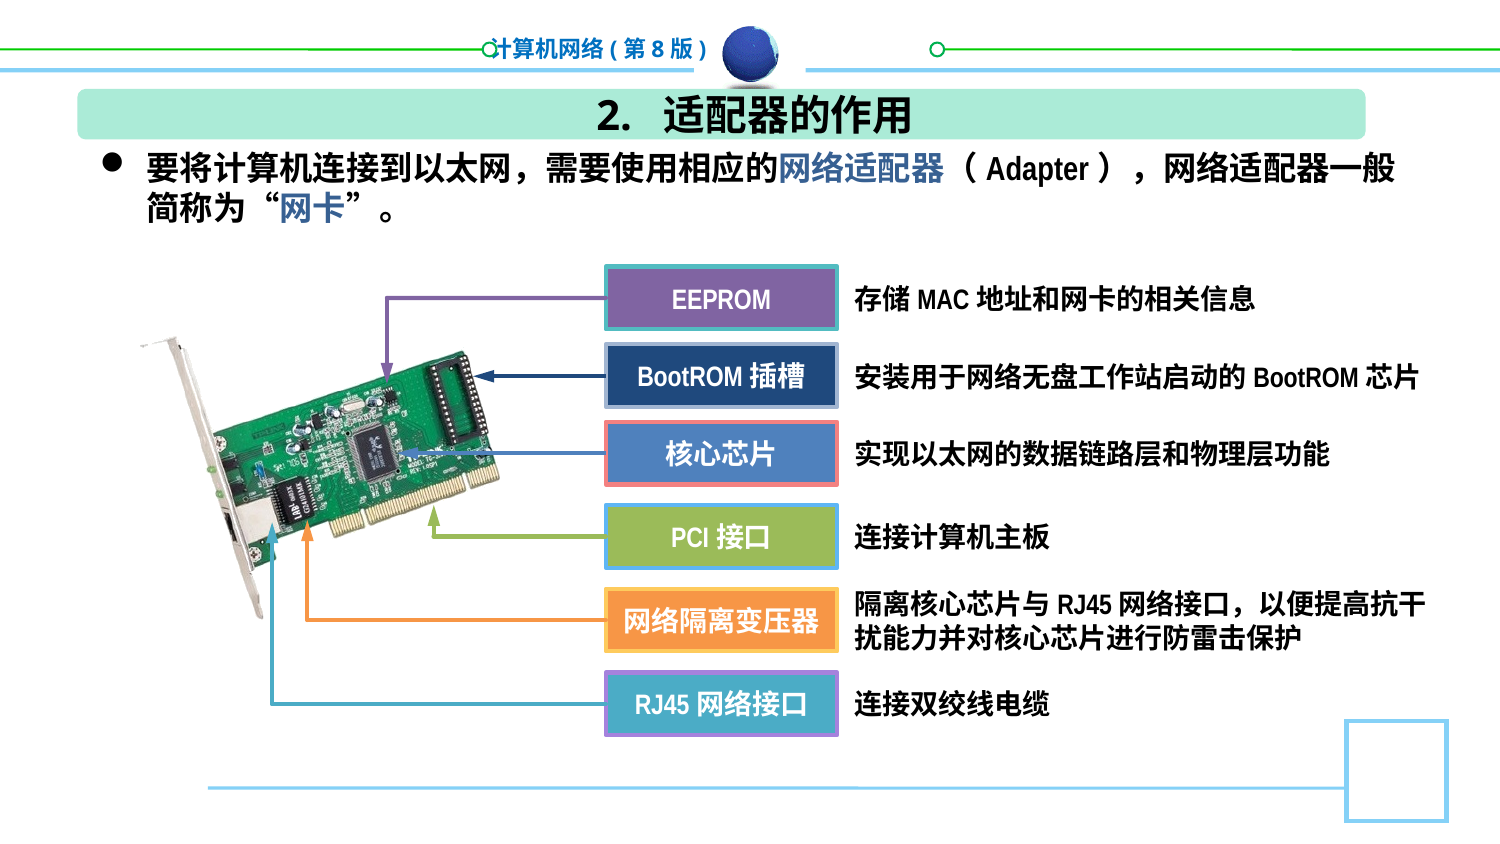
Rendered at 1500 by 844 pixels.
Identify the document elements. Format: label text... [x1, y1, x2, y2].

picture [720, 24, 780, 81]
text_box EEPROM [604, 264, 839, 331]
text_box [77, 81, 1366, 148]
text_box 连接计算机主板 [843, 513, 1084, 560]
text_box 实现以太网的数据链路层和物理层功能 [843, 430, 1347, 476]
text_box 要将计算机连接到以太网，需要使用相应的网络适配器（Adapter），网络适配器一般简称为“网卡”。 [88, 151, 1425, 223]
text_box 隔离核心芯片与RJ45网络接口，以便提高抗干扰能力并对核心芯片进行防雷击保护 [843, 597, 1463, 643]
text_box 核心芯片 [604, 420, 839, 487]
text_box 存储MAC地址和网卡的相关信息 [843, 275, 1347, 321]
text_box 网络隔离变压器 [604, 587, 839, 653]
text_box PCI接口 [604, 503, 839, 570]
picture [137, 329, 502, 622]
text_box RJ45网络接口 [604, 670, 839, 737]
text_box BootROM插槽 [604, 342, 839, 409]
text_box 连接双绞线电缆 [843, 681, 1084, 727]
text_box 安装用于网络无盘工作站启动的BootROM芯片 [843, 353, 1487, 399]
